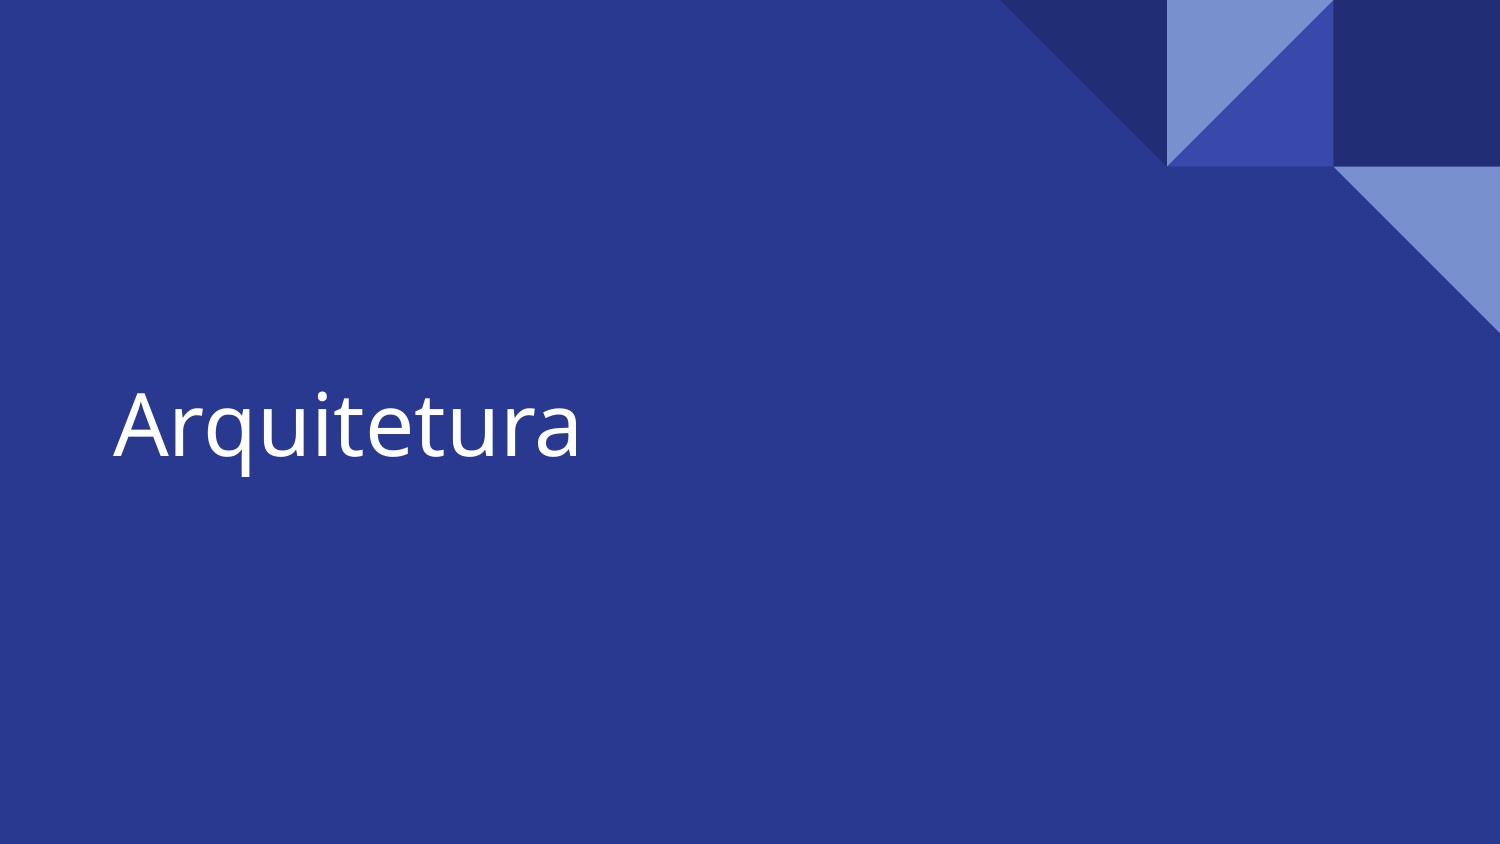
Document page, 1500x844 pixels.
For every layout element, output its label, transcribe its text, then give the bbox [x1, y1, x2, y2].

title Arquitetura [98, 353, 1447, 491]
